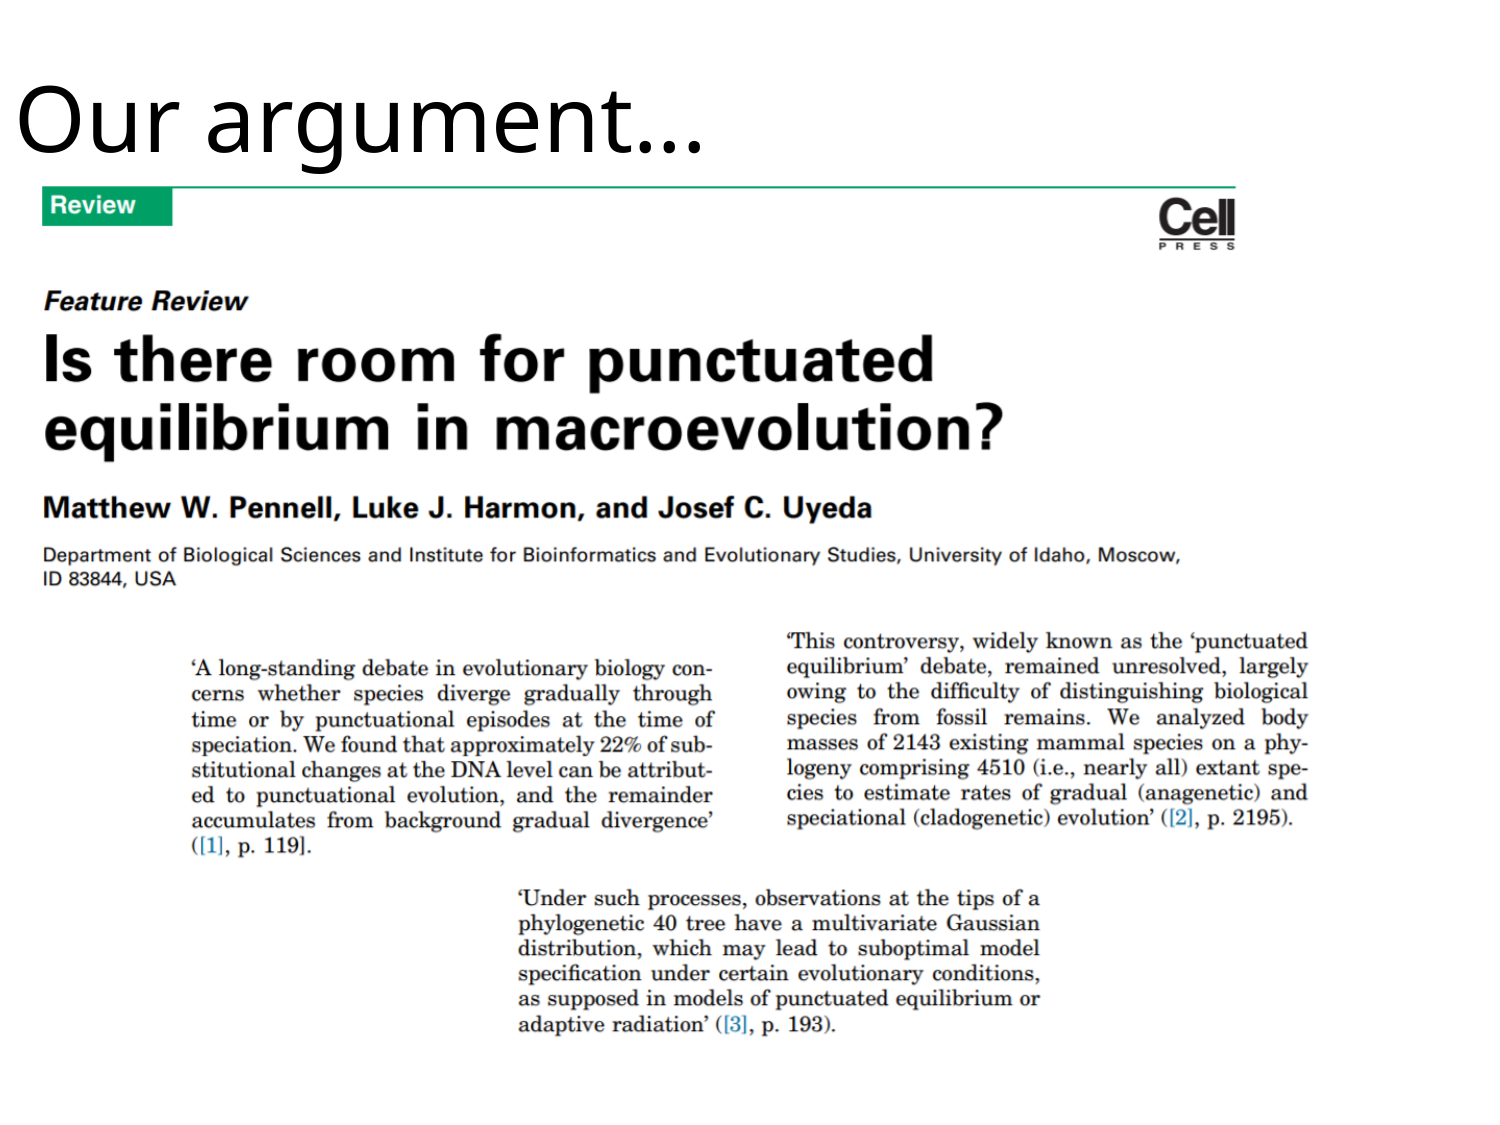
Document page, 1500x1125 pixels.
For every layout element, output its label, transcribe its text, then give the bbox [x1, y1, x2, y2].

title Our argument... [0, 13, 1294, 232]
picture [505, 877, 1052, 1048]
picture [175, 652, 739, 866]
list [15, 179, 1278, 629]
picture [765, 628, 1320, 840]
